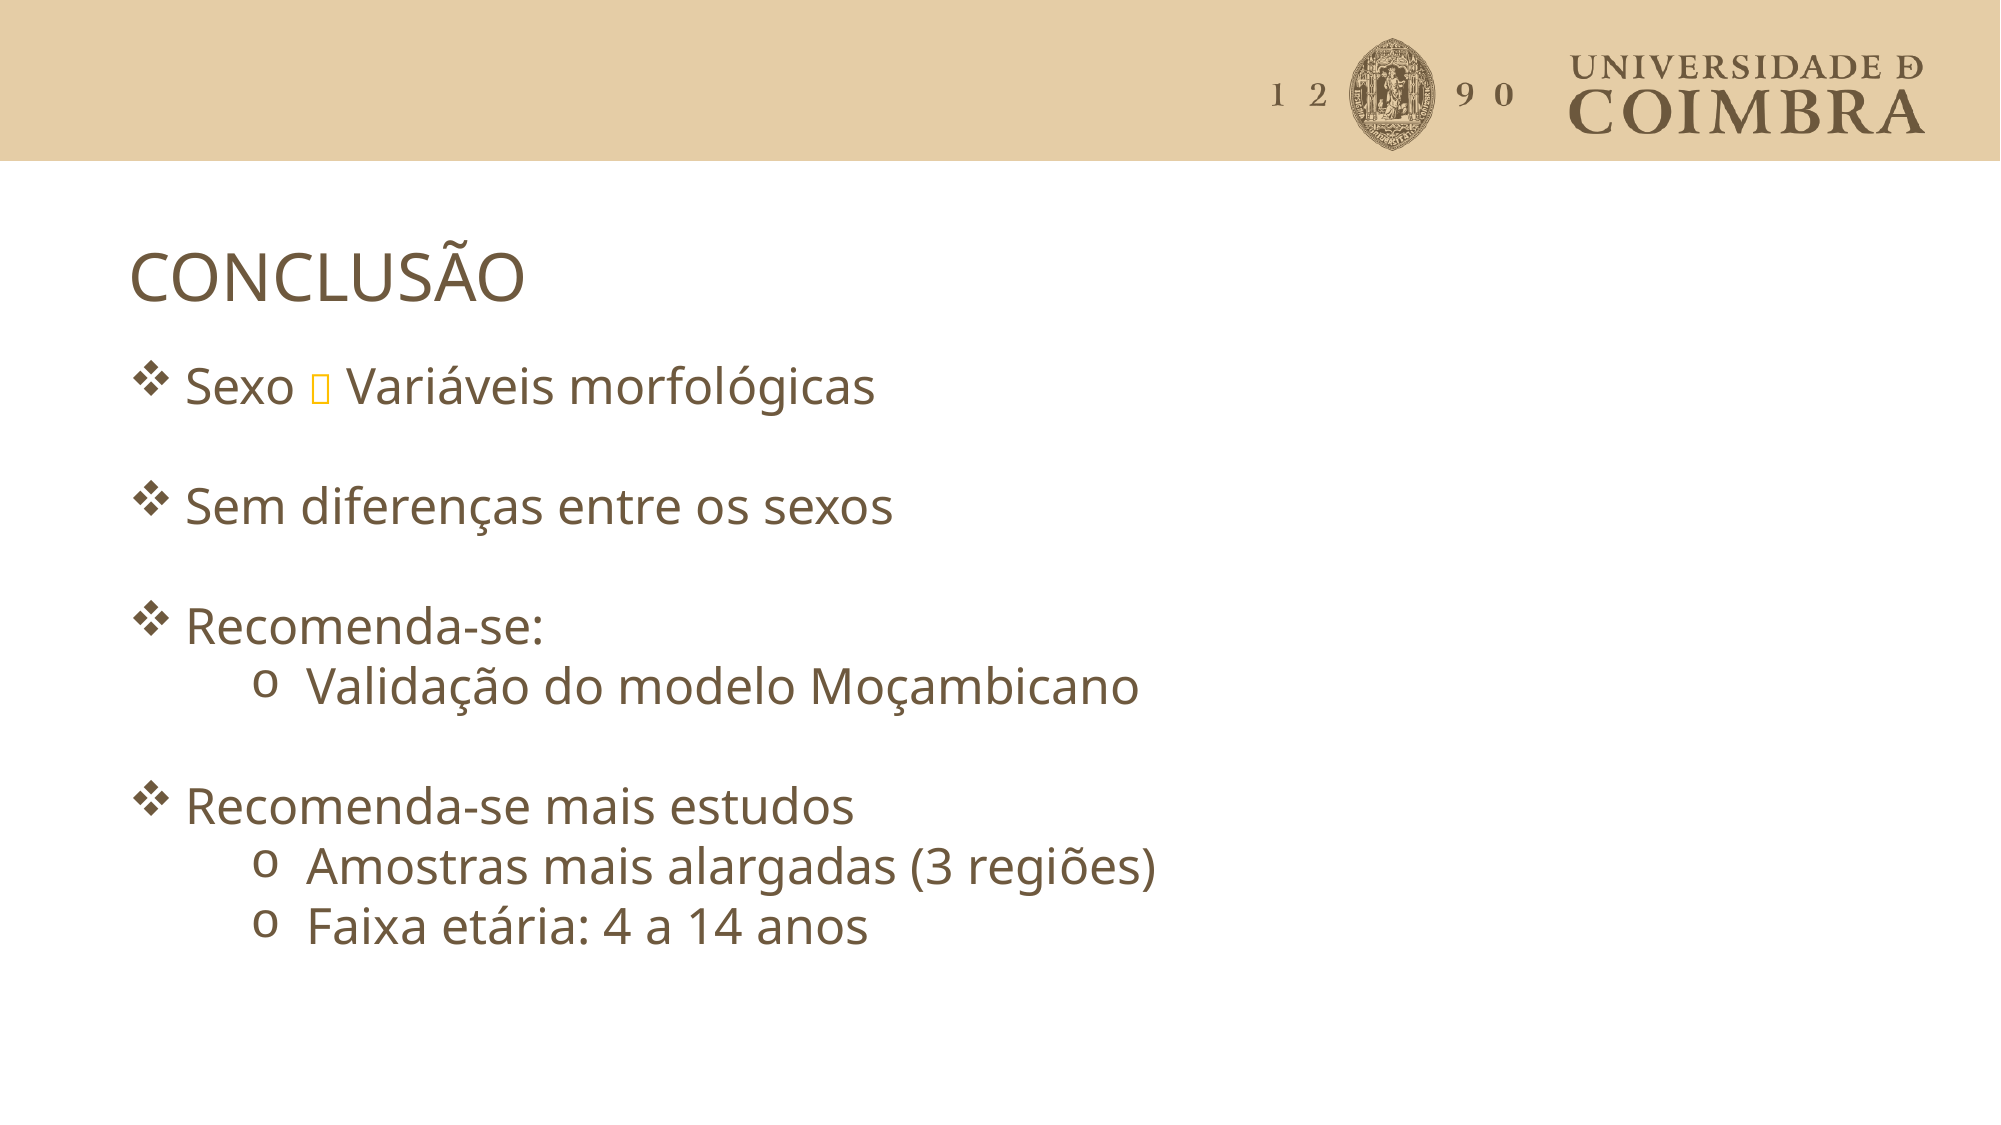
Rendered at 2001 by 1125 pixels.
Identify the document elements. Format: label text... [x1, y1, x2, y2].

text_box [0, 0, 2000, 163]
picture [1272, 35, 1925, 154]
text_box CONCLUSÃO Sexo ❌ Variáveis morfológicas Sem diferenças entre os sexos Recomenda-se: Validação do modelo Moçambicano Recomenda-se mais estudos Amostras mais alargadas (3 regiões) Faixa etária: 4 a 14 anos [114, 227, 1886, 1022]
